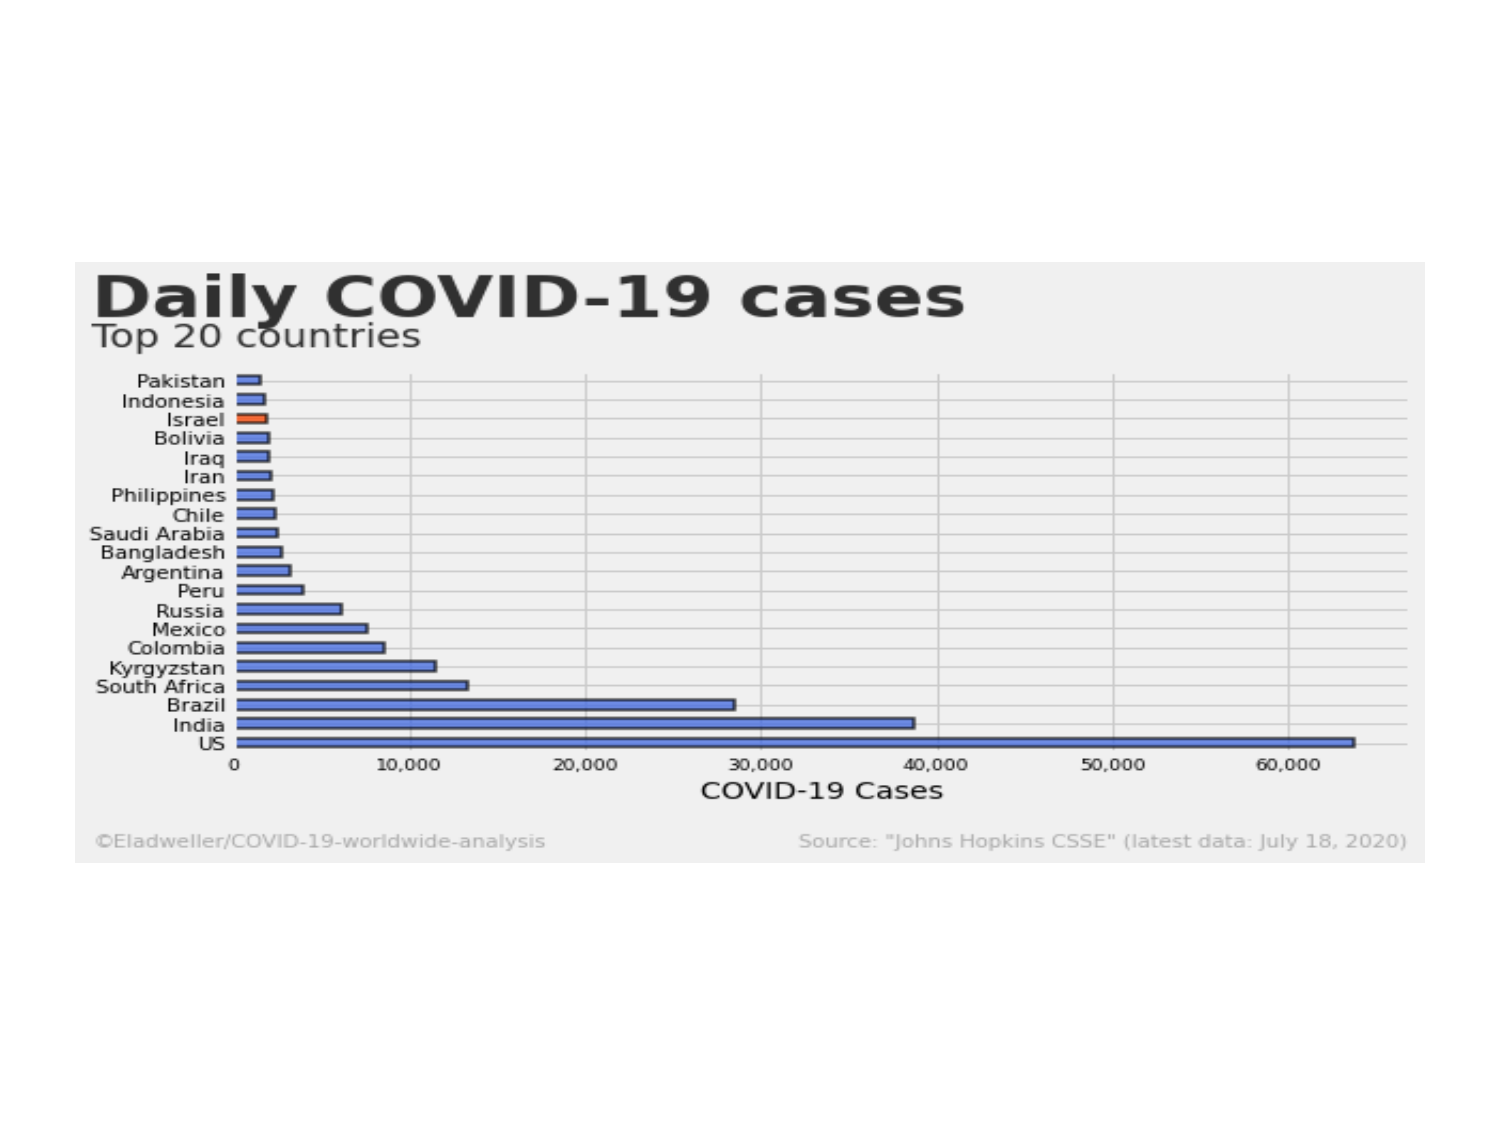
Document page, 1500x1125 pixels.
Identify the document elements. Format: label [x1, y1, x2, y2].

picture [74, 262, 1426, 863]
